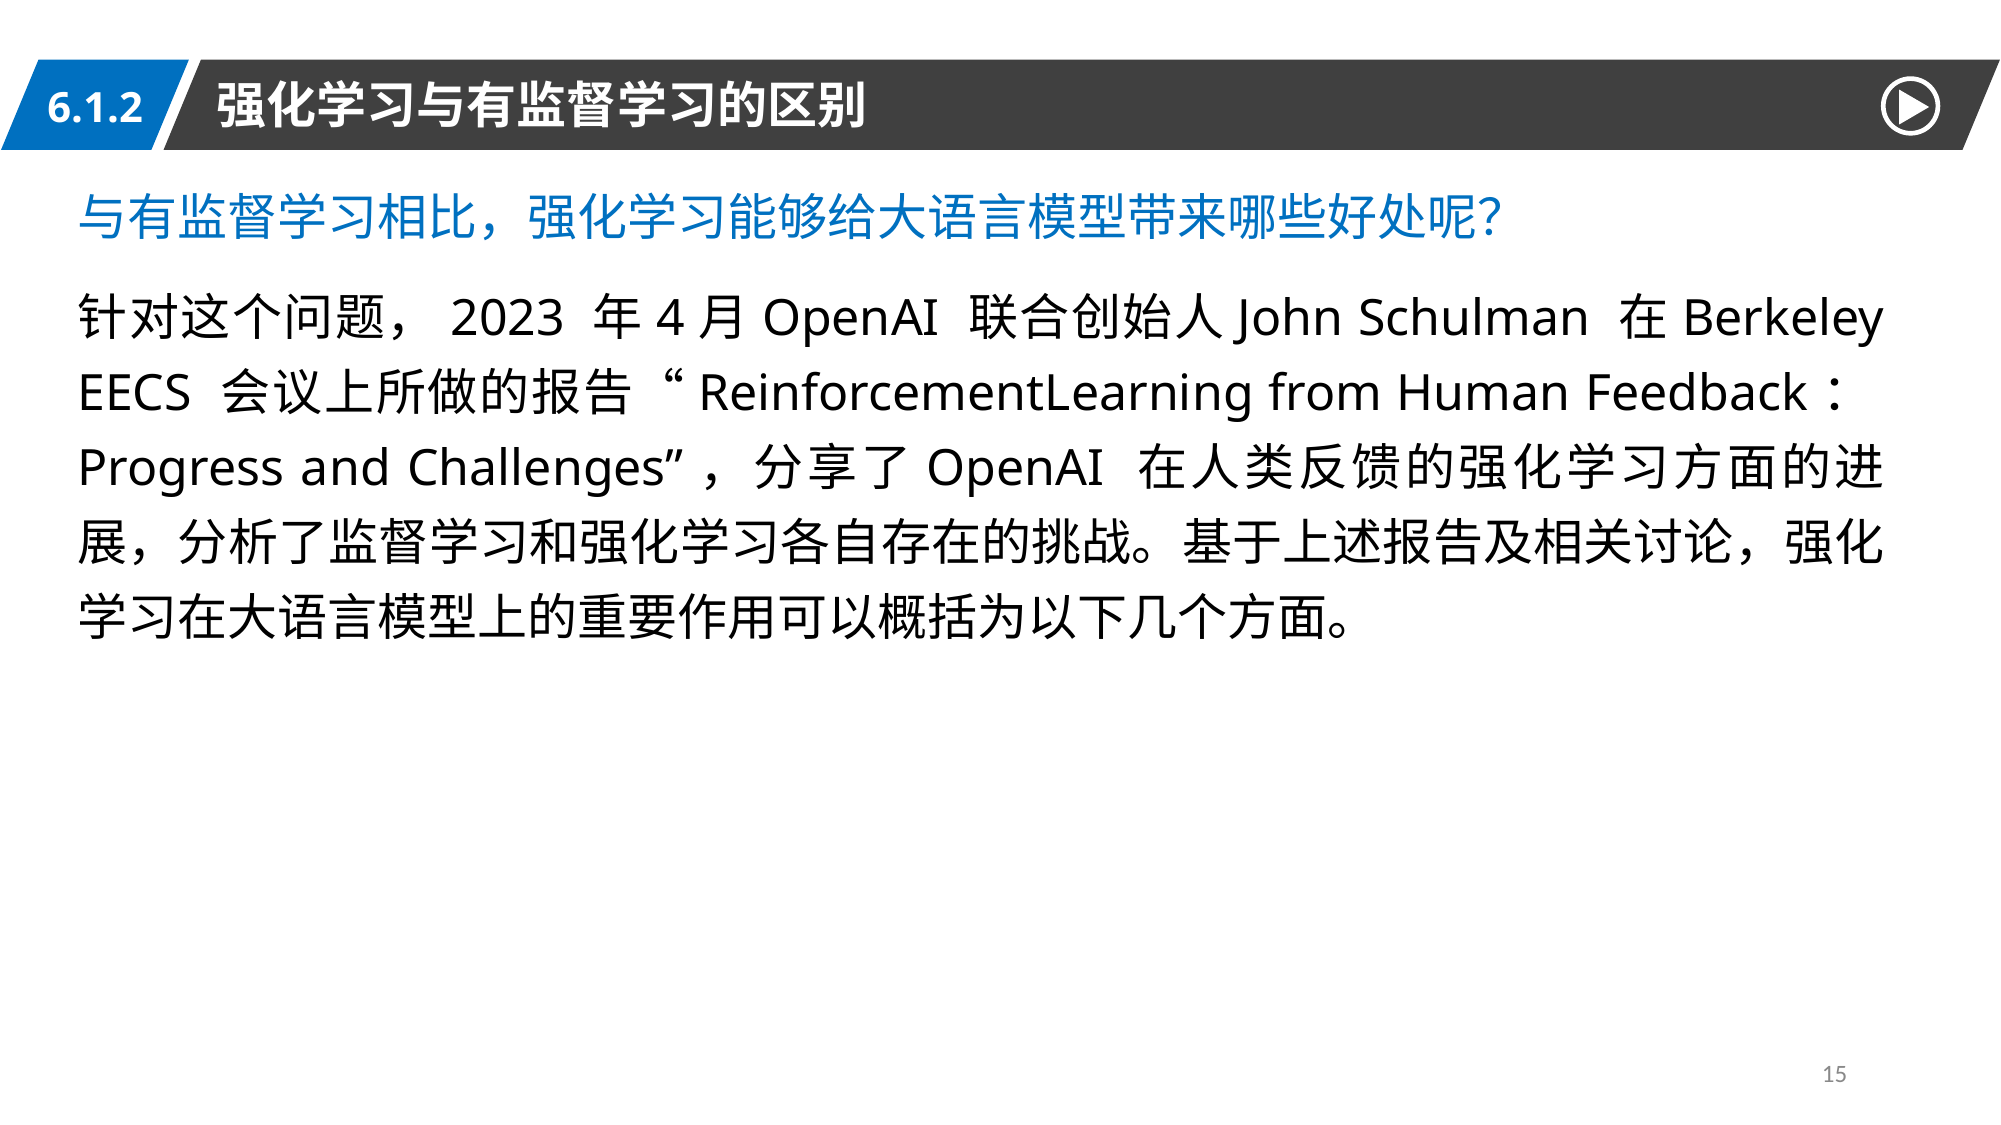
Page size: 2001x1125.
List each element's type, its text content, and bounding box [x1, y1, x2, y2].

slide_number 15 [1412, 1042, 1863, 1103]
text_box 强化学习与有监督学习的区别 [202, 66, 882, 142]
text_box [1883, 78, 1939, 134]
text_box 与有监督学习相比，强化学习能够给大语言模型带来哪些好处呢？ 针对这个问题，2023 年4月OpenAI 联合创始人John Schulman 在Berkeley EECS 会议上所做的报告“ReinforcementLearning from Human Feedback：Progress and Challenges”，分享了OpenAI 在人类反馈的强化学习方面的进展，分析了监督学习和强化学习各自存在的挑战。基于上述报告及相关讨论，强化学习在大语言模型上的重要作用可以概括为以下几个方面。 [62, 163, 1900, 741]
text_box [1, 89, 157, 150]
text_box [163, 59, 2000, 150]
text_box 6.1.2 [26, 73, 164, 138]
text_box [32, 59, 189, 120]
